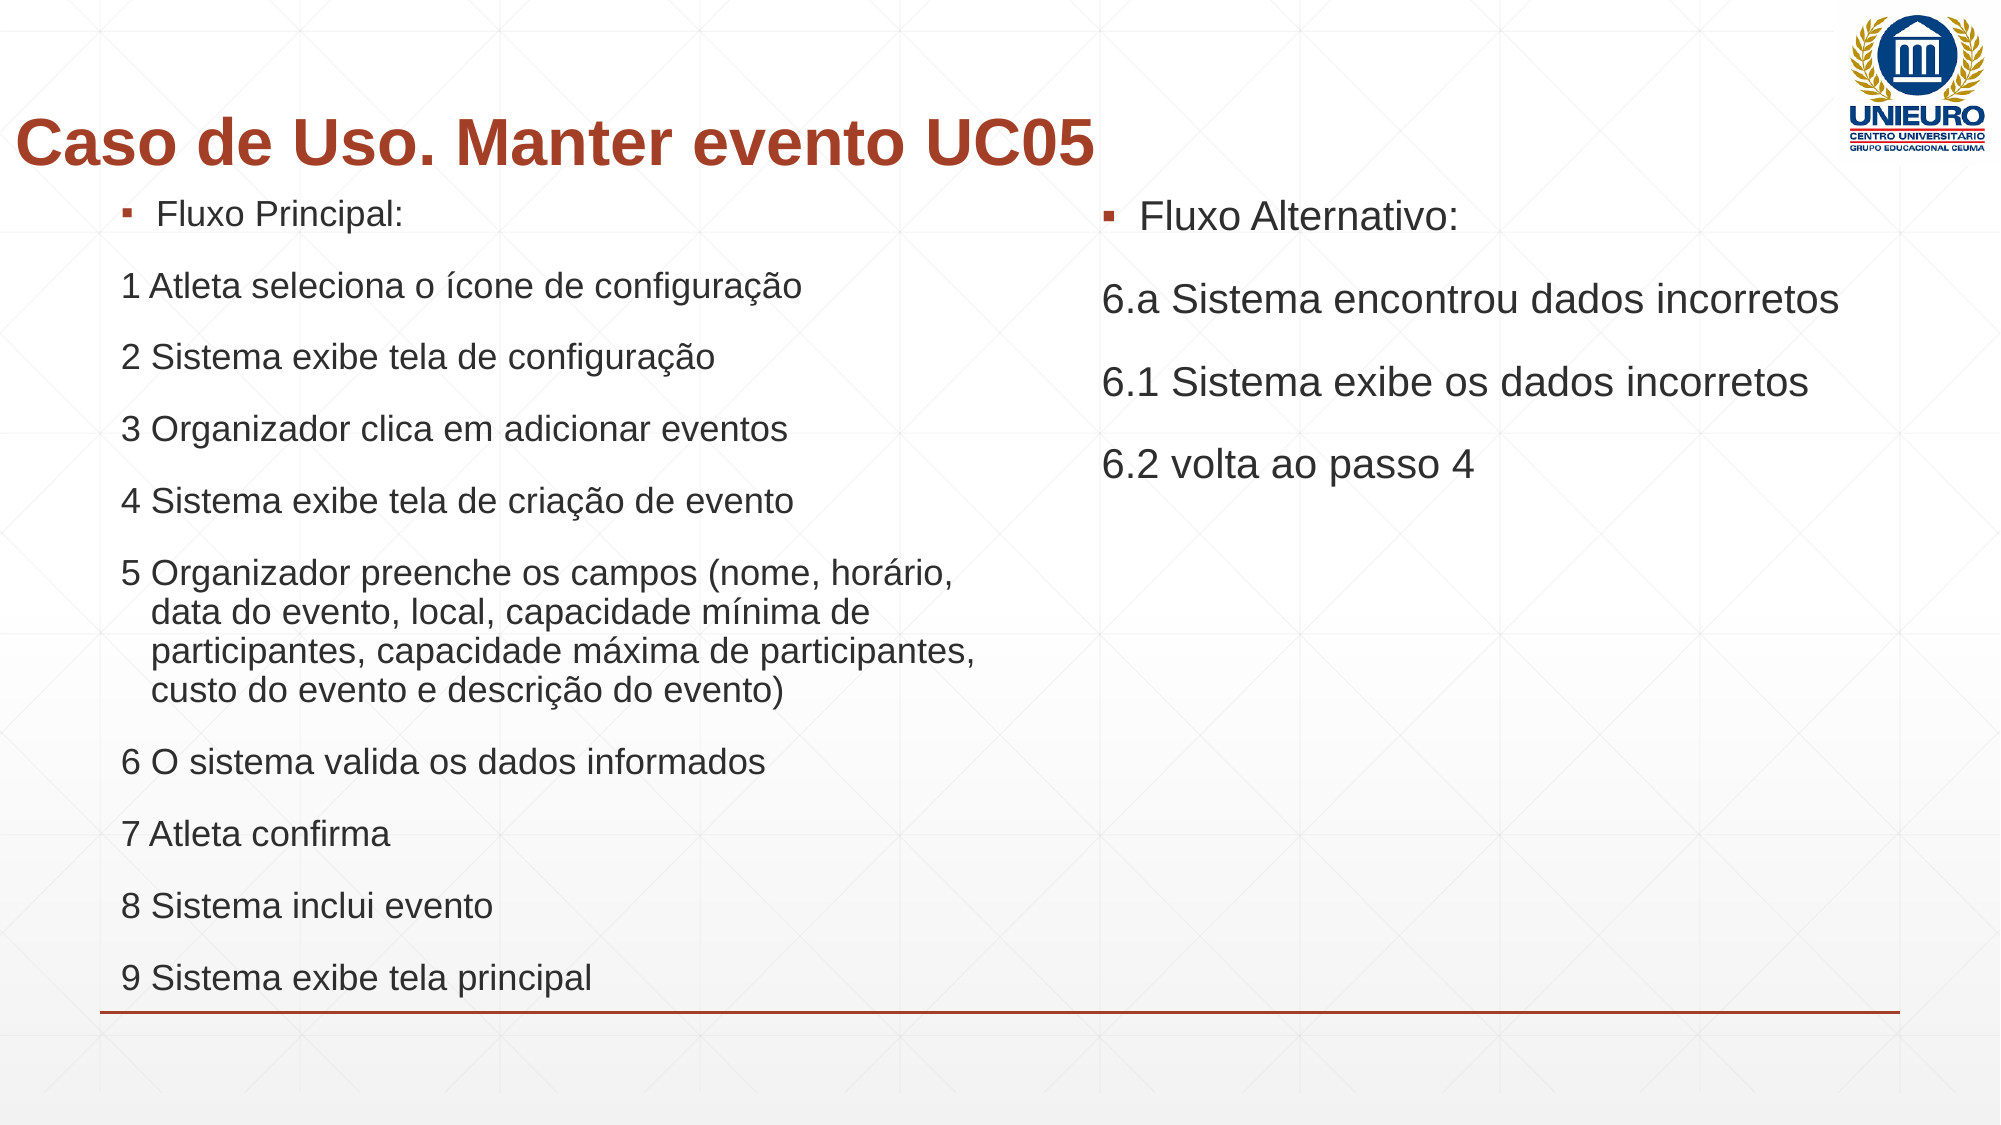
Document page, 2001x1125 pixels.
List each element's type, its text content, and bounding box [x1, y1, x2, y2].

text_box Fluxo Alternativo: 6.a Sistema encontrou dados incorretos 6.1 Sistema exibe os dados incorretos 6.2 volta ao passo 4 [1086, 187, 2000, 813]
picture [1834, 0, 2000, 166]
list Fluxo Principal: 1 Atleta seleciona o ícone de configuração 2 Sistema exibe tela de configuração 3 Organizador clica em adicionar eventos 4 Sistema exibe tela de criação de evento 5 Organizador preenche os campos (nome, horário, data do evento, local, capacidade mínima de participantes, capacidade máxima de participantes, custo do evento e descrição do evento) 6 O sistema valida os dados informados 7 Atleta confirma 8 Sistema inclui evento 9 Sistema exibe tela principal [105, 187, 1087, 1009]
title Caso de Uso. Manter evento UC05 [0, 0, 1575, 188]
